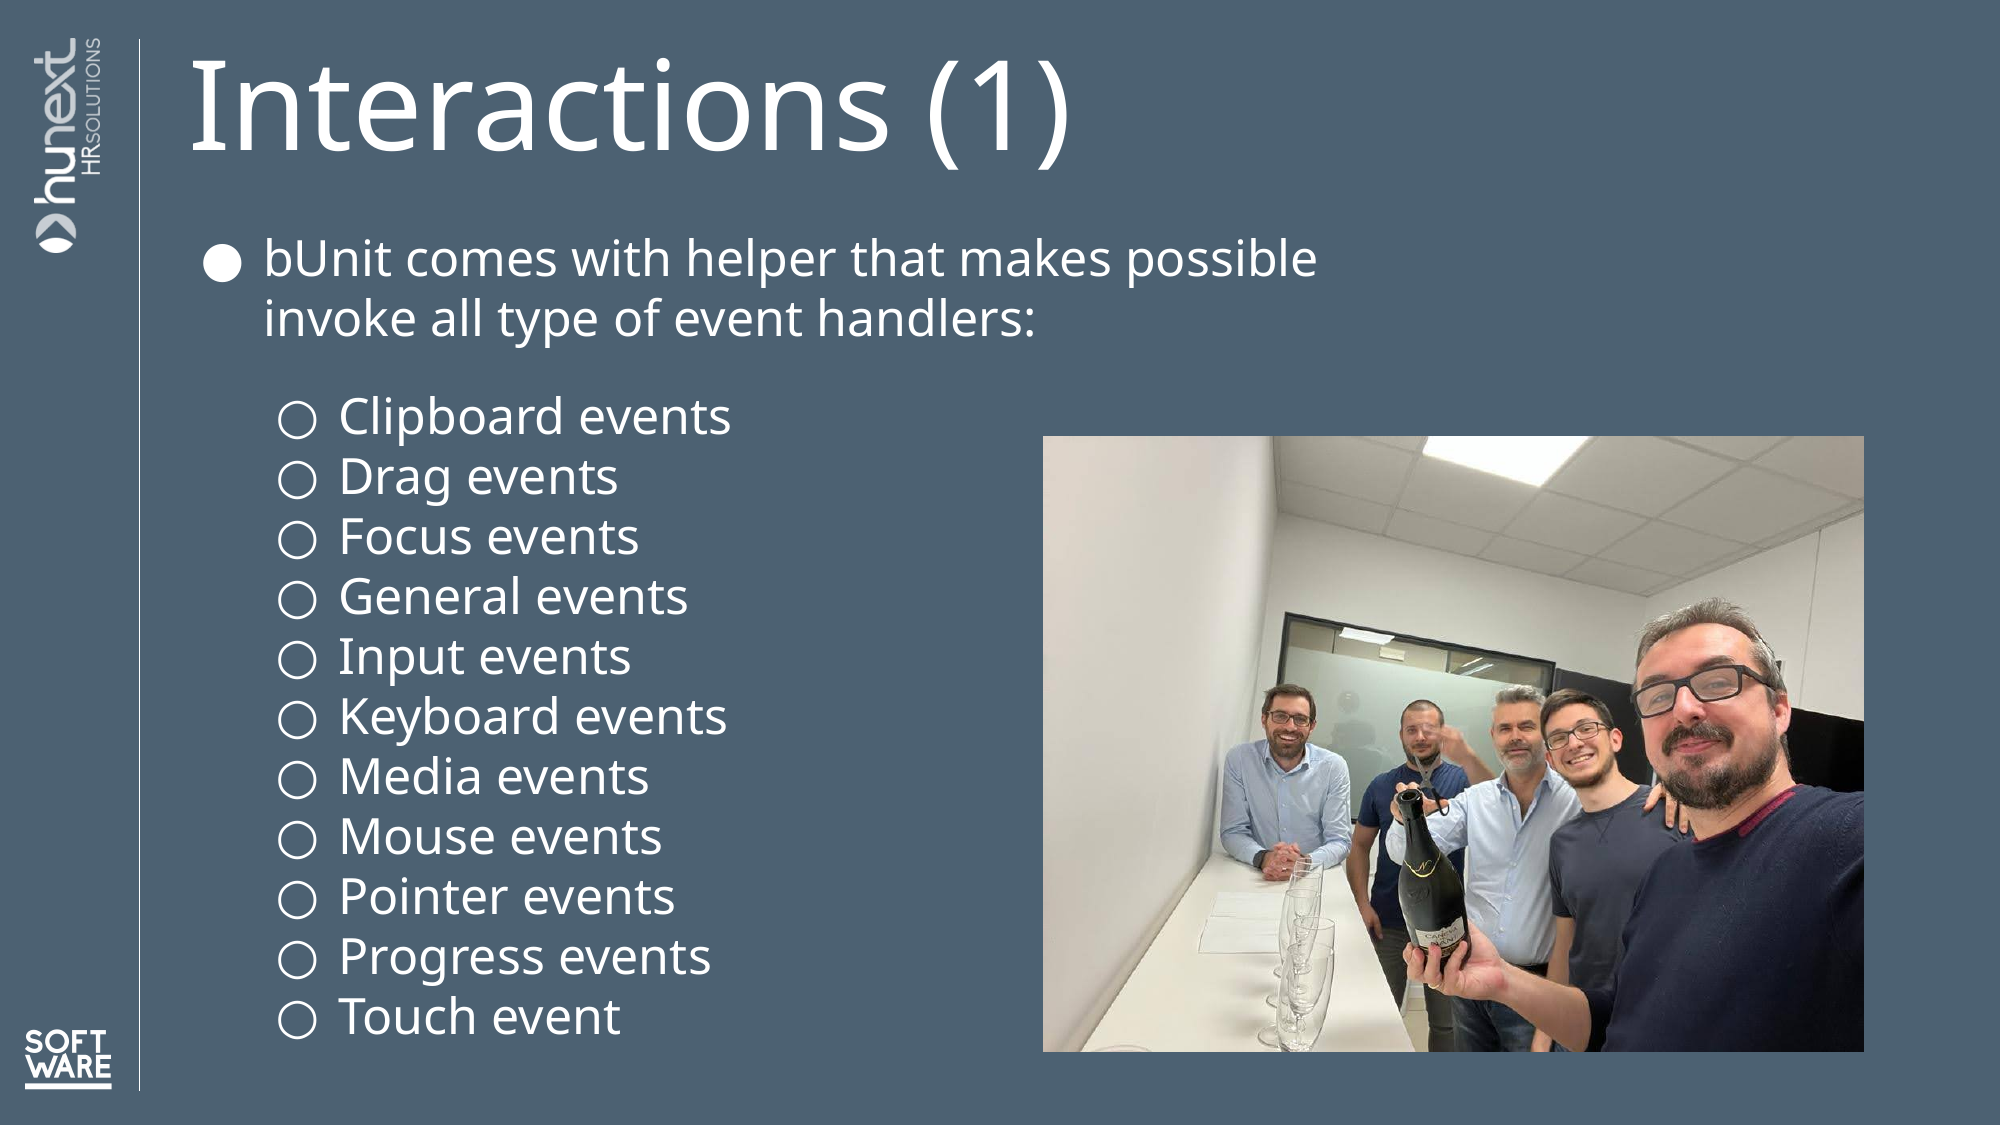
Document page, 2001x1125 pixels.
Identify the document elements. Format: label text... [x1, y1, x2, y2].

text_box Interactions (1) [173, 18, 2000, 184]
text_box bUnit comes with helper that makes possible invoke all type of event handlers: Clipboard events Drag events Focus events General events Input events Keyboard events Media events Mouse events Pointer events Progress events Touch event [173, 219, 1499, 1052]
picture [1043, 435, 1865, 1052]
picture [34, 38, 100, 253]
picture [6, 1013, 129, 1111]
